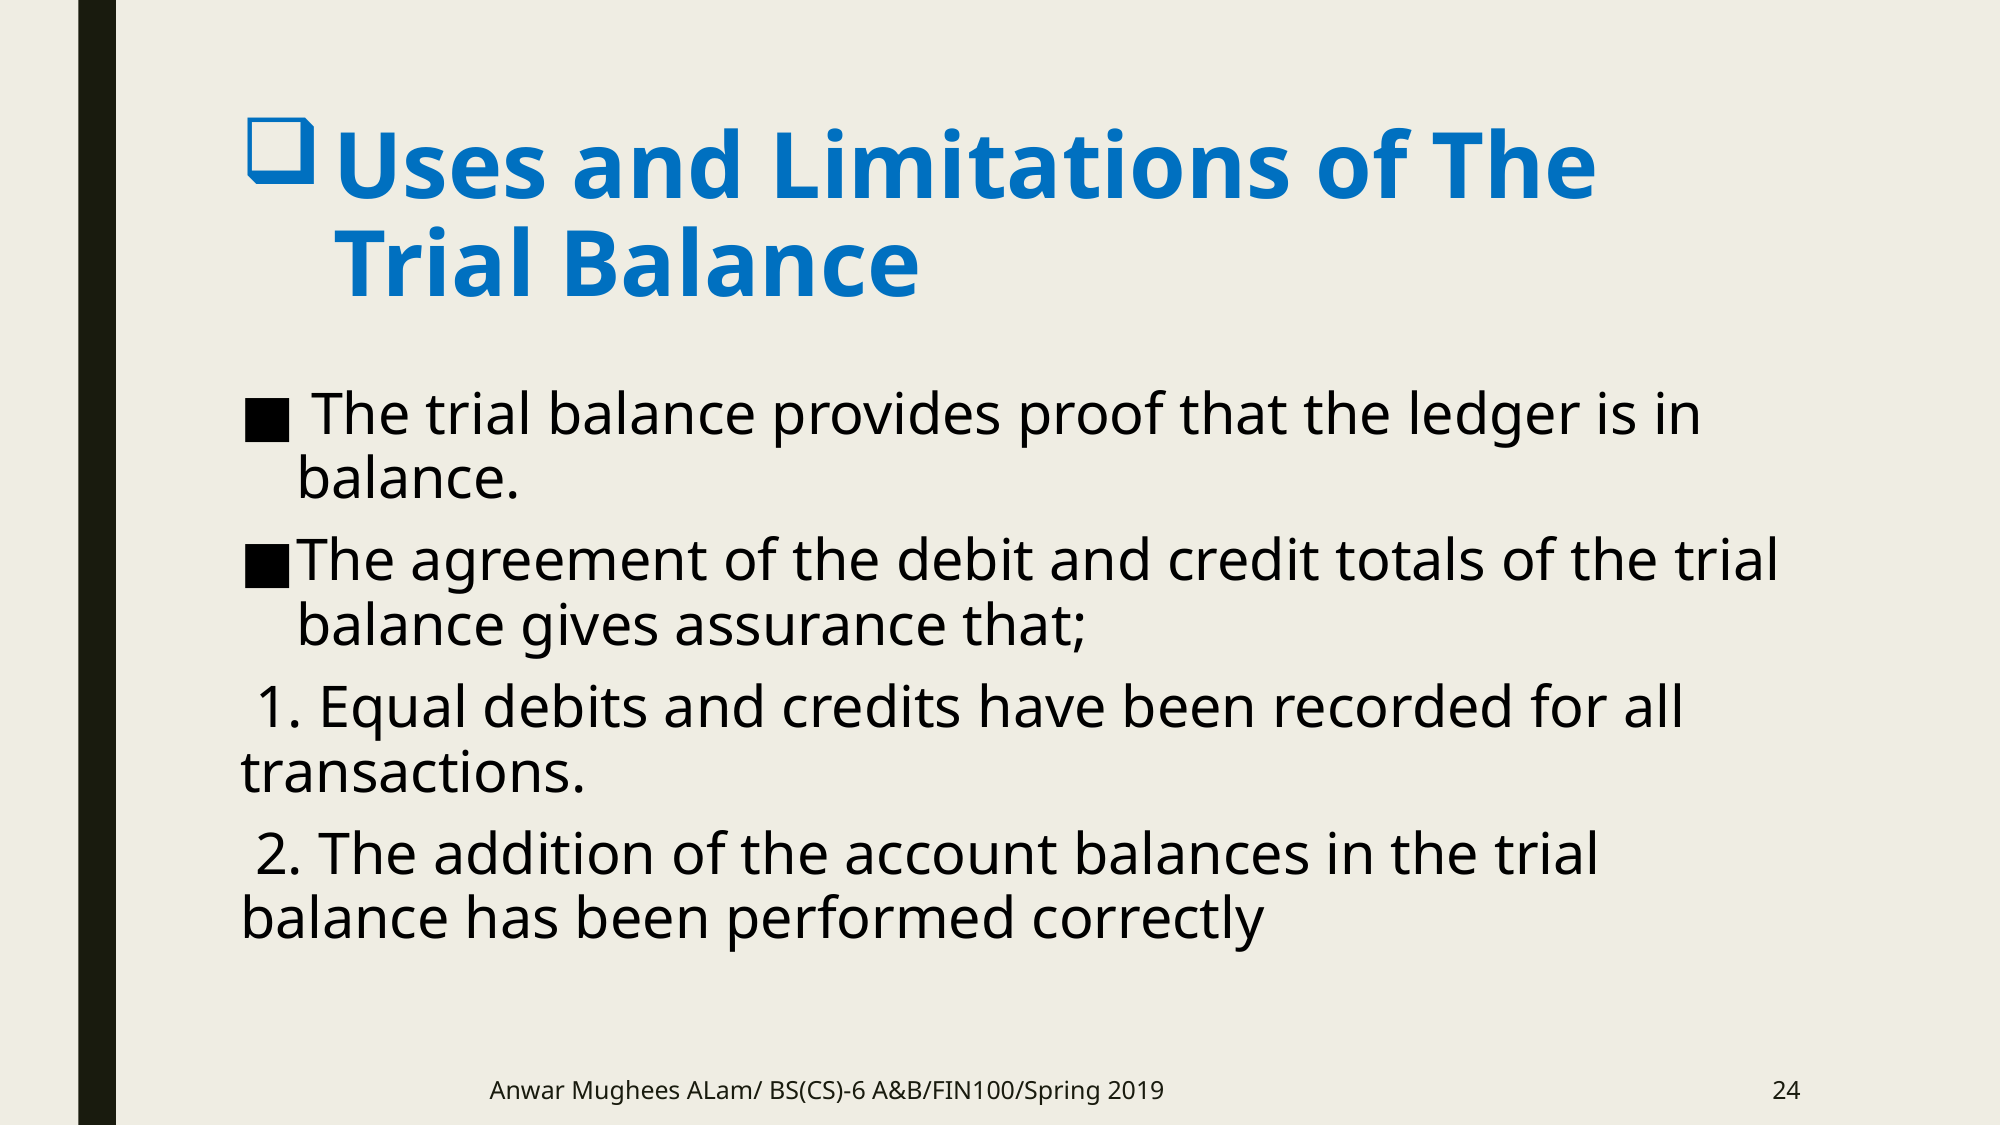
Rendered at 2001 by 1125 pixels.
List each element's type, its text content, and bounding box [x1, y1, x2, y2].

title Uses and Limitations of The Trial Balance [225, 112, 1800, 357]
list The trial balance provides proof that the ledger is in balance. The agreement of the debit and credit totals of the trial balance gives assurance that; 1. Equal debits and credits have been recorded for all transactions. 2. The addition of the account balances in the trial balance has been performed correctly [225, 375, 1800, 963]
slide_number 24 [1553, 1058, 1816, 1125]
footer Anwar Mughees ALam/ BS(CS)-6 A&B/FIN100/Spring 2019 [474, 1058, 1505, 1125]
